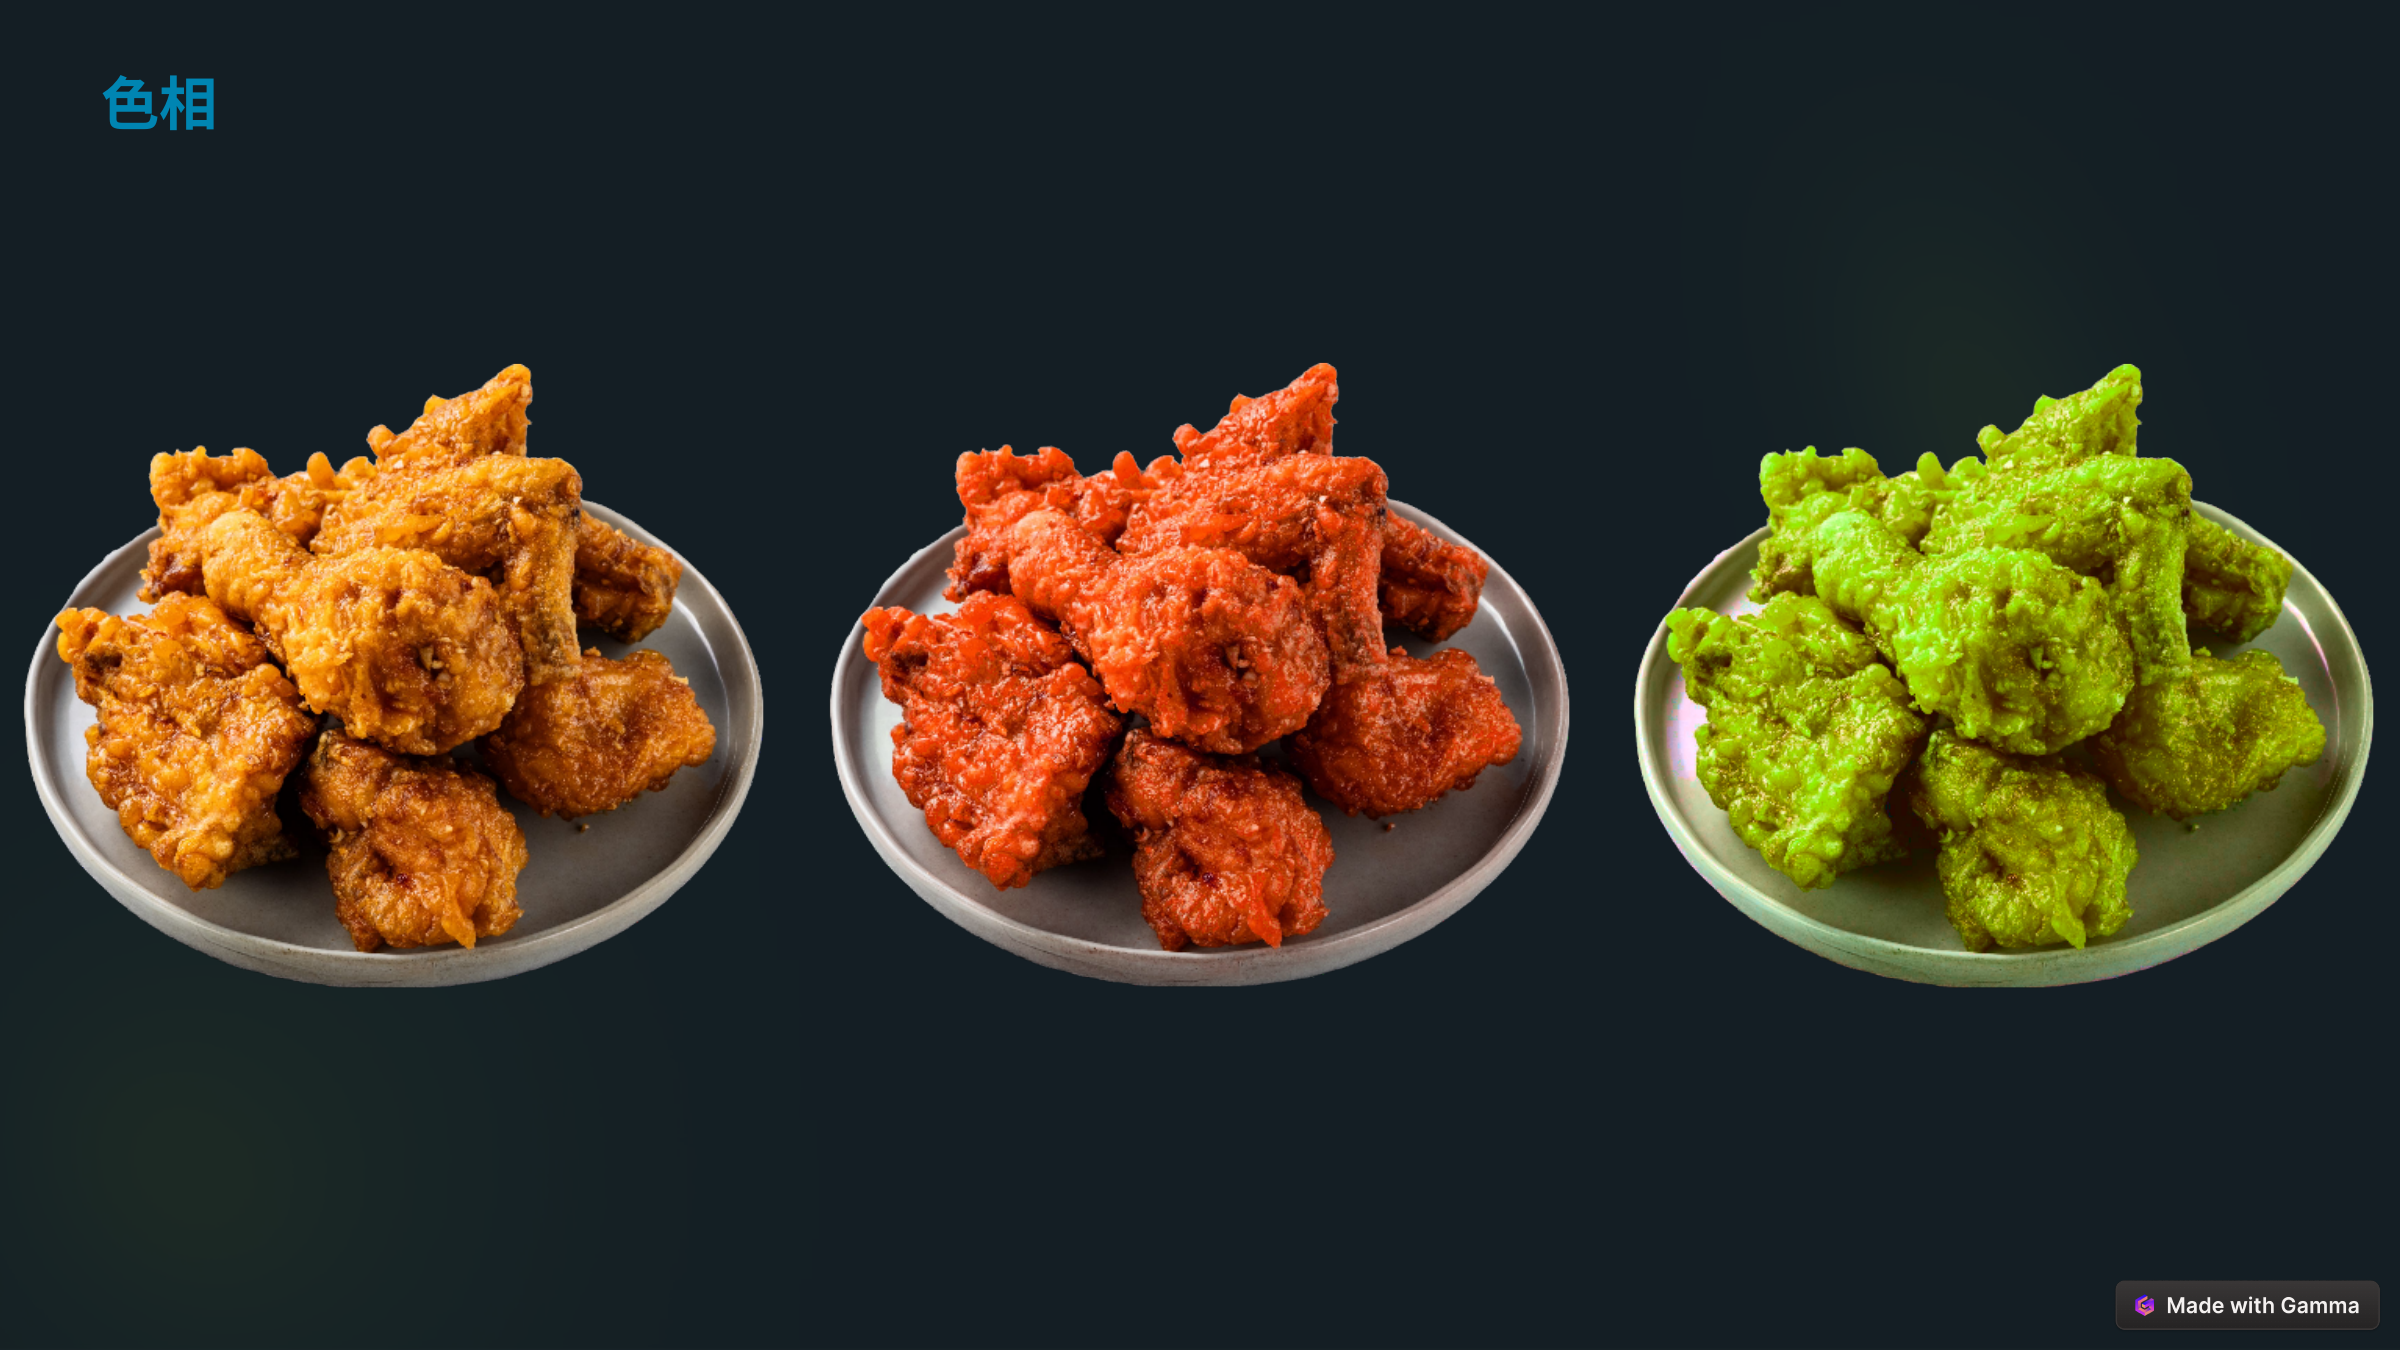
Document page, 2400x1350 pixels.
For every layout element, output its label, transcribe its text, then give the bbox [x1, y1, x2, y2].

picture [1631, 303, 2377, 1049]
picture [2106, 1271, 2389, 1339]
text_box 色相 [86, 59, 1287, 145]
picture [827, 302, 1573, 1048]
picture [21, 303, 767, 1049]
